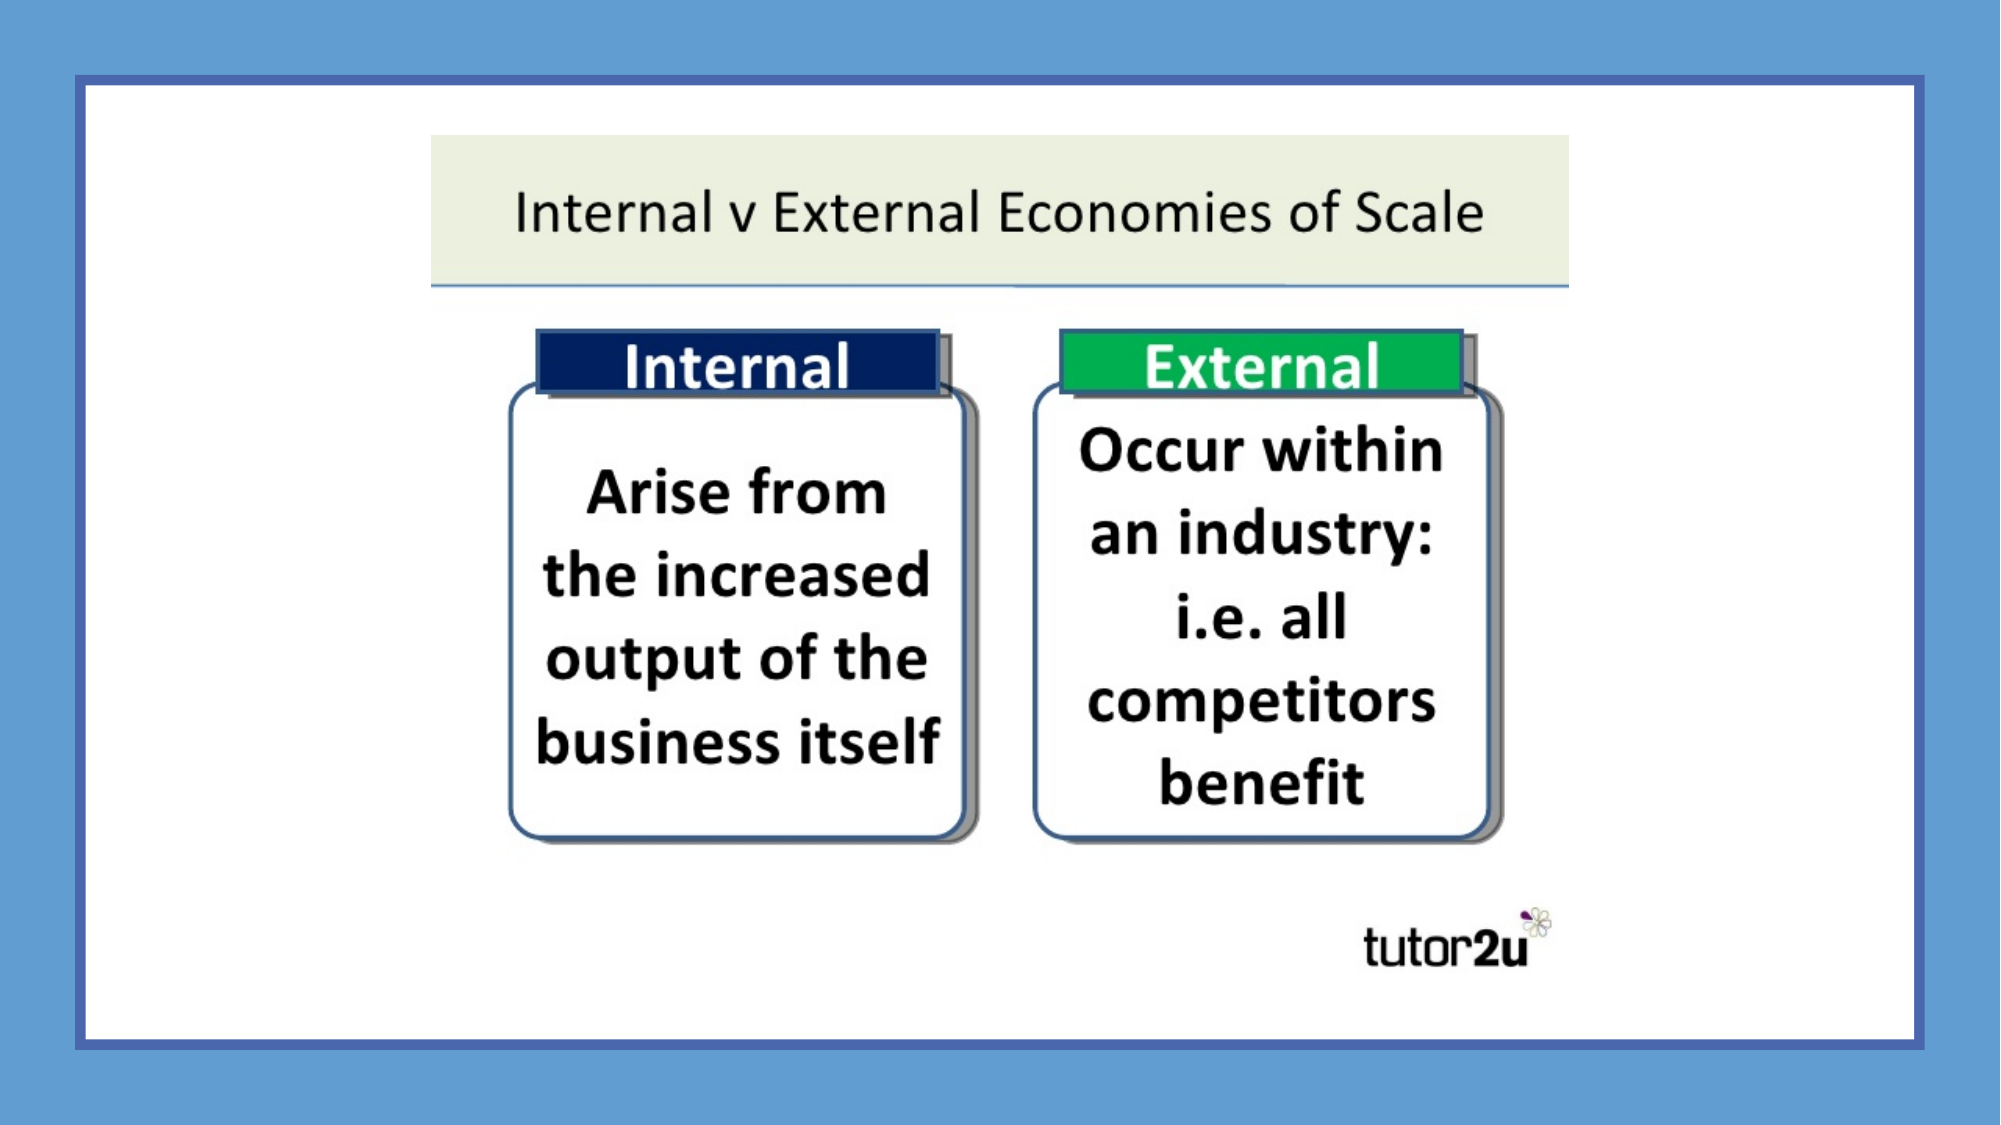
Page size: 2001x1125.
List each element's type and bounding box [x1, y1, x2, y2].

text_box [0, 0, 2000, 1125]
picture [430, 135, 1570, 990]
text_box [84, 84, 1916, 1041]
text_box [74, 74, 1926, 1051]
